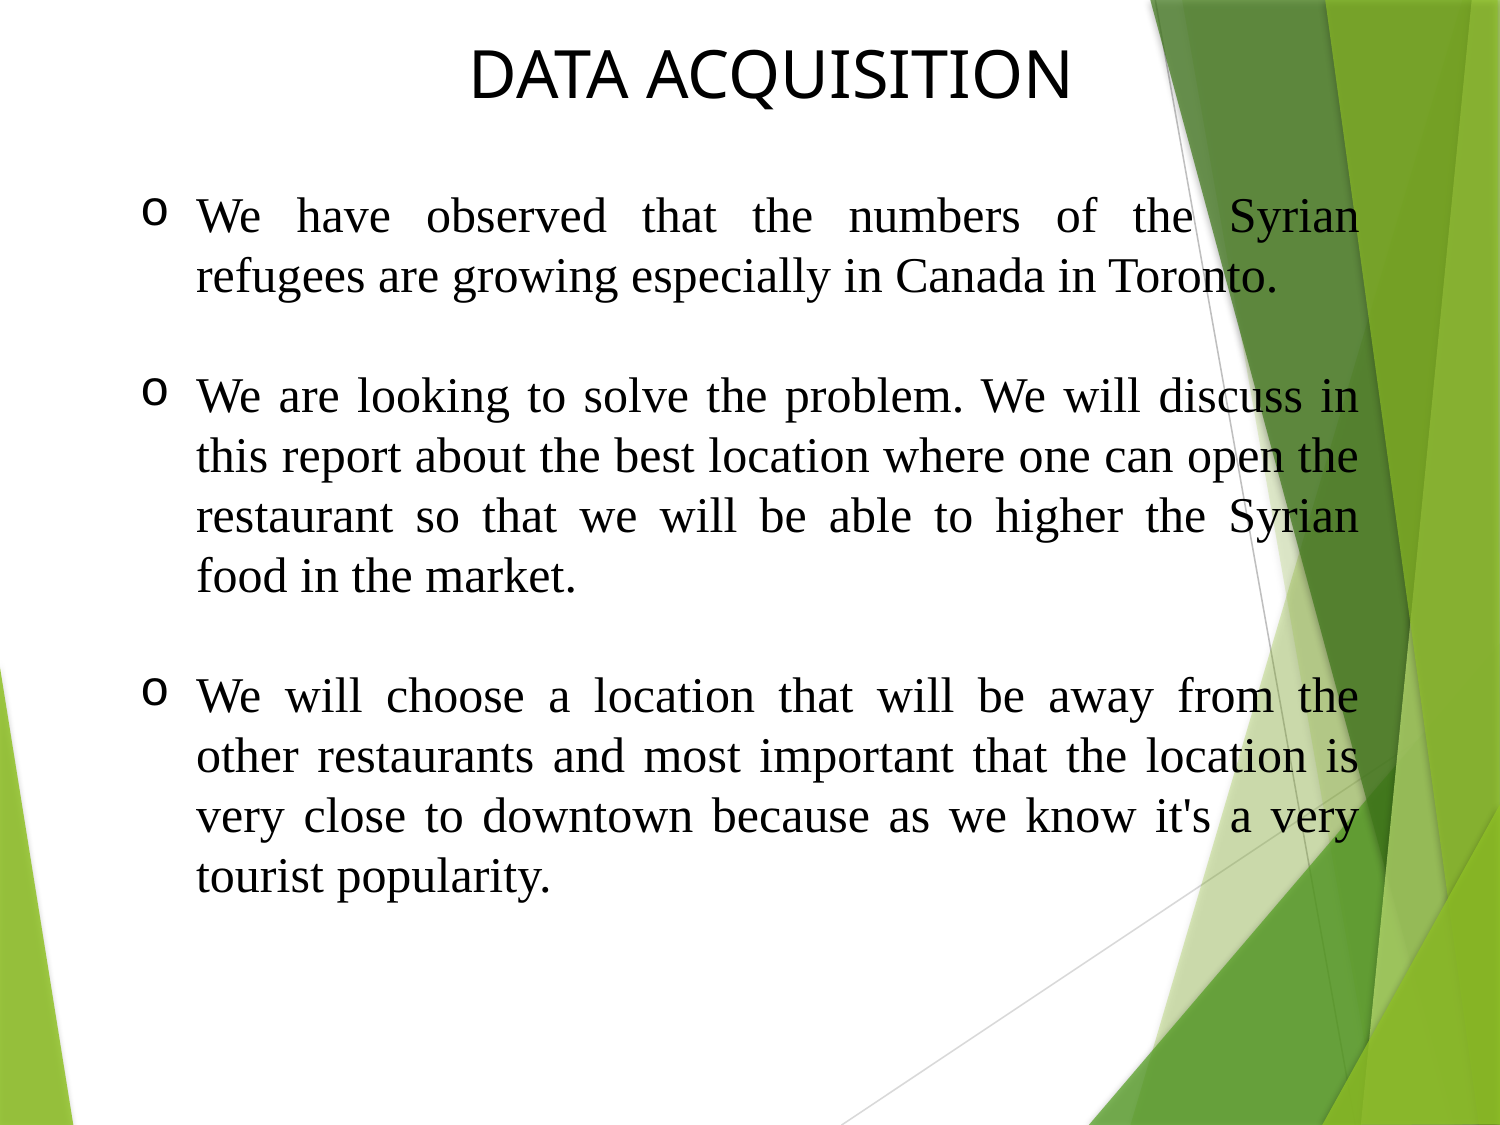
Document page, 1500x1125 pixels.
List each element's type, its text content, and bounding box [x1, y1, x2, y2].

text_box We have observed that the numbers of the Syrian refugees are growing especially in Canada in Toronto. We are looking to solve the problem. We will discuss in this report about the best location where one can open the restaurant so that we will be able to higher the Syrian food in the market. We will choose a location that will be away from the other restaurants and most important that the location is very close to downtown because as we know it's a very tourist popularity. [125, 174, 1375, 910]
text_box DATA ACQUISITION [453, 24, 1090, 120]
